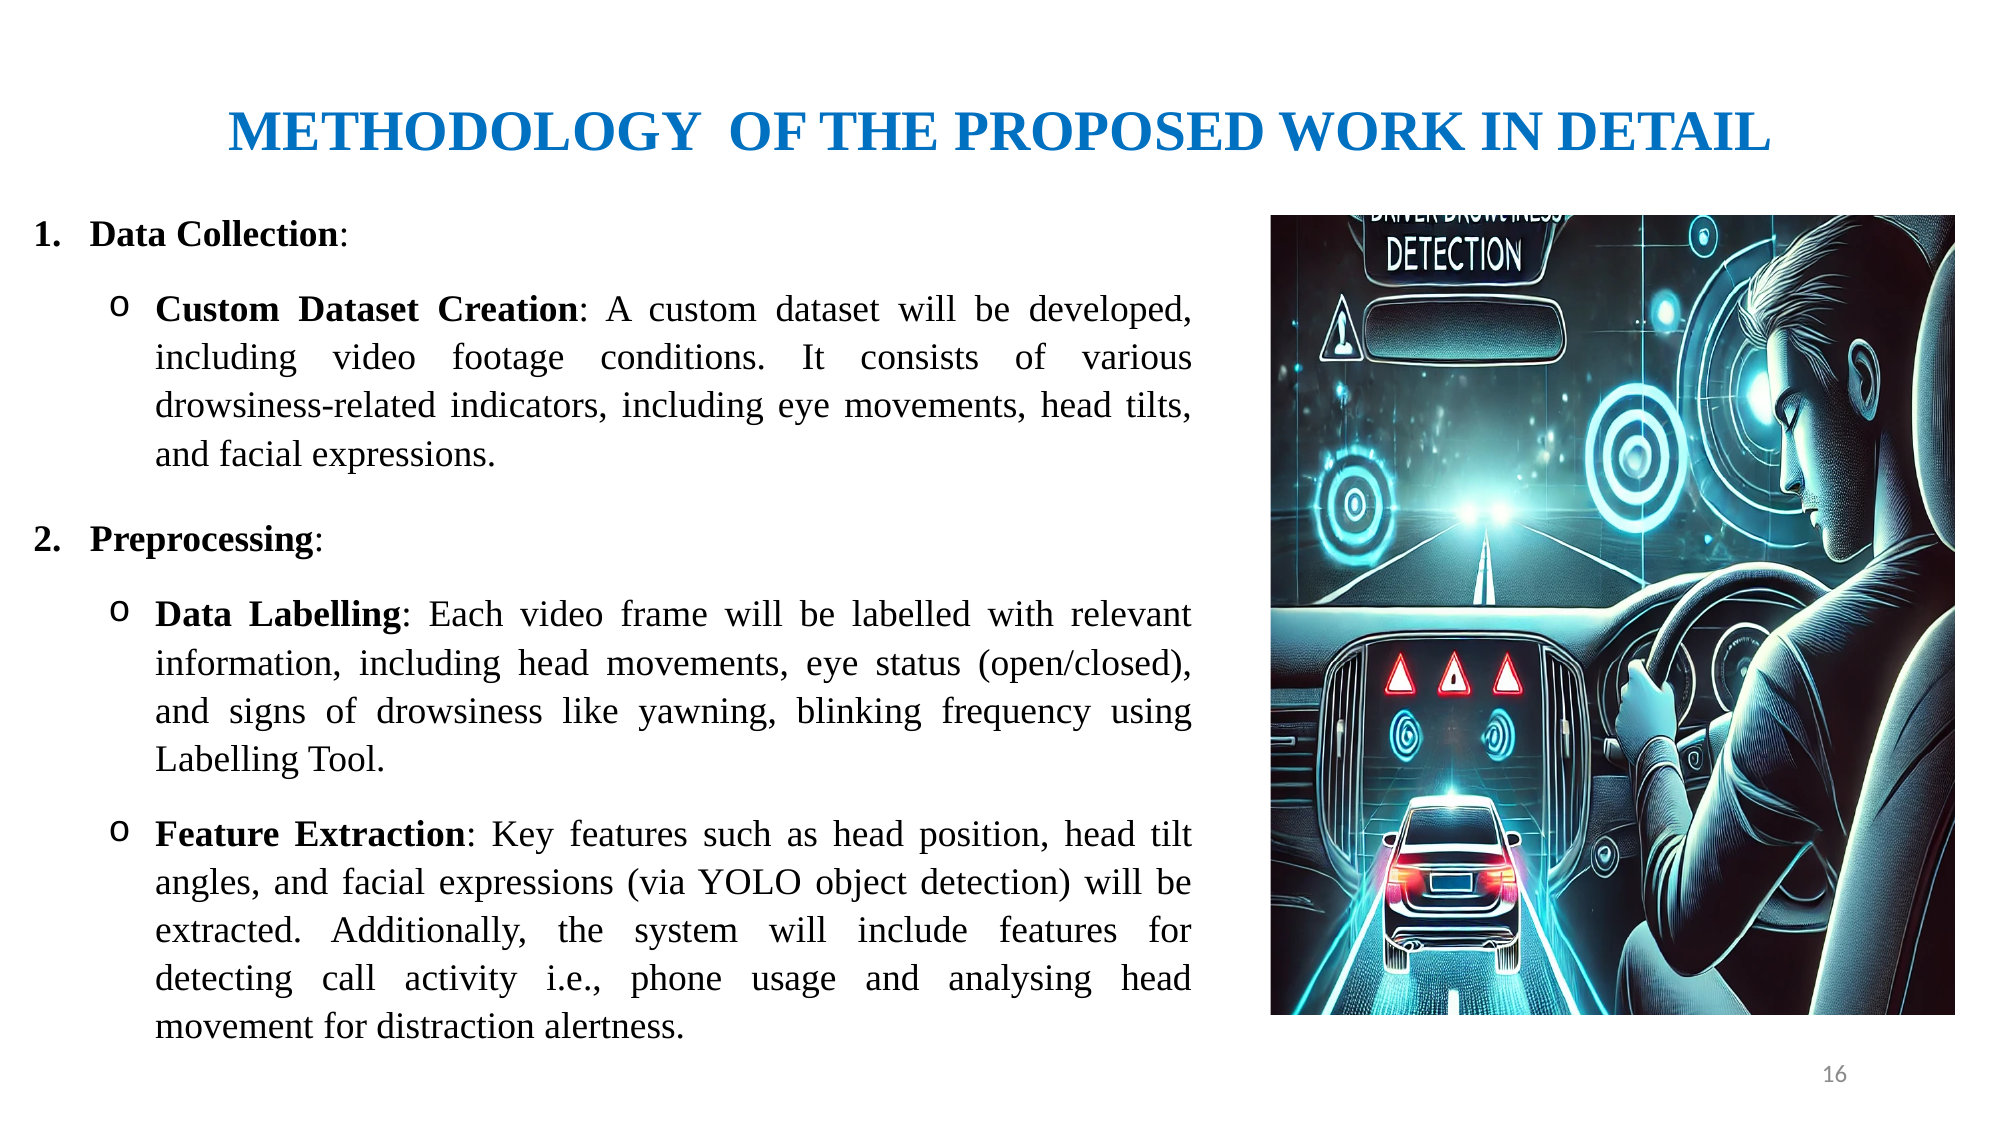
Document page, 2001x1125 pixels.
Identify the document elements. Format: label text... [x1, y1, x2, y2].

slide_number 16 [1412, 1042, 1863, 1103]
title METHODOLOGY OF THE PROPOSED WORK IN DETAIL [214, 47, 1911, 171]
picture [1270, 215, 1955, 1015]
list Data Collection: Custom Dataset Creation: A custom dataset will be developed, including video footage conditions. It consists of various drowsiness-related indicators, including eye movements, head tilts, and facial expressions. 2. Preprocessing: Data Labelling: Each video frame will be labelled with relevant information, including head movements, eye status (open/closed), and signs of drowsiness like yawning, blinking frequency using Labelling Tool. Feature Extraction: Key features such as head position, head tilt angles, and facial expressions (via YOLO object detection) will be extracted. Additionally, the system will include features for detecting call activity i.e., phone usage and analysing head movement for distraction alertness. [18, 198, 1209, 1084]
